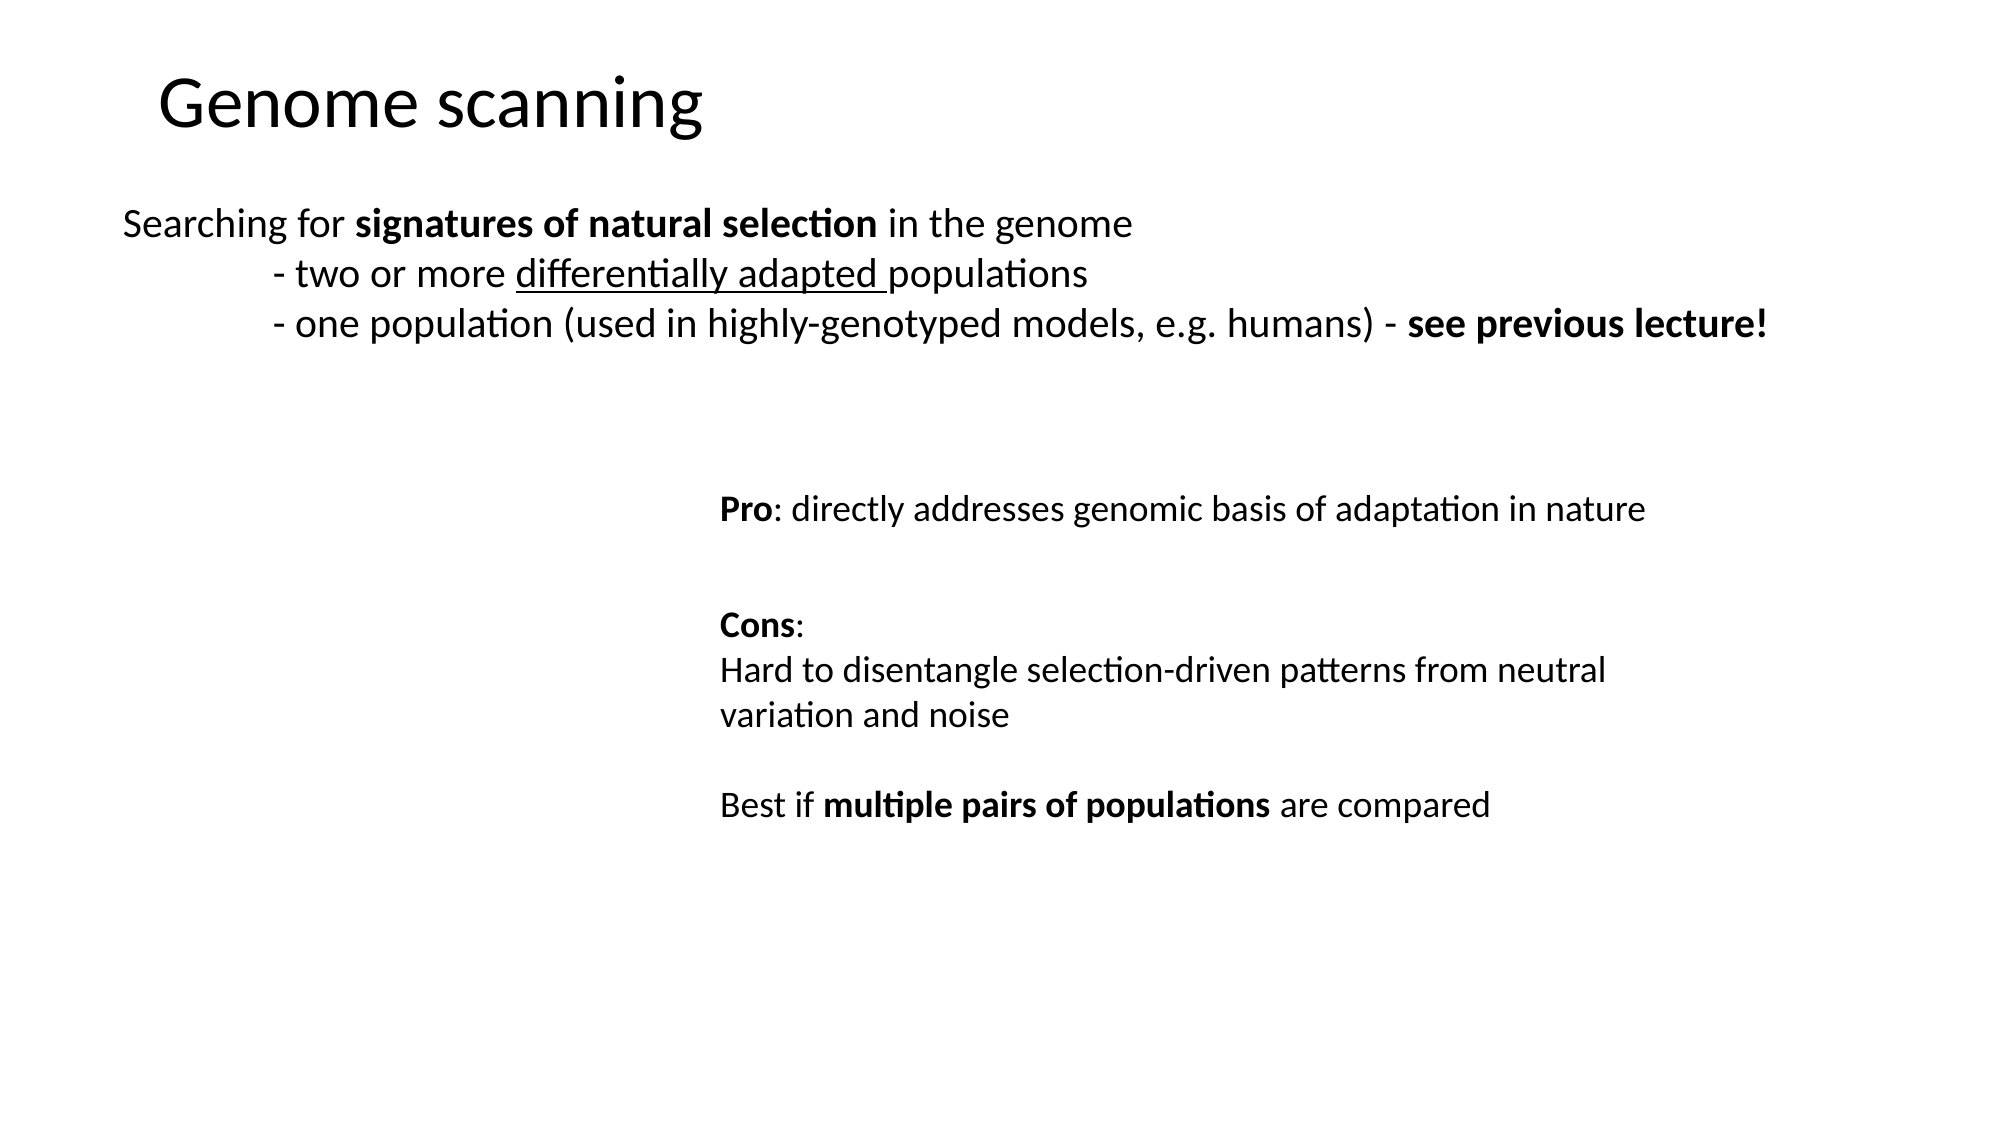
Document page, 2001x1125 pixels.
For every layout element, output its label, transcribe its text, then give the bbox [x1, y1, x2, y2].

text_box Pro: directly addresses genomic basis of adaptation in nature [705, 476, 1668, 537]
text_box Cons: Hard to disentangle selection-driven patterns from neutral variation and noise Best if multiple pairs of populations are compared [705, 592, 1668, 873]
text_box Searching for signatures of natural selection in the genome - two or more differentially adapted populations - one population (used in highly-genotyped models, e.g. humans) - see previous lecture! [107, 188, 1923, 404]
text_box Genome scanning [144, 45, 1820, 151]
